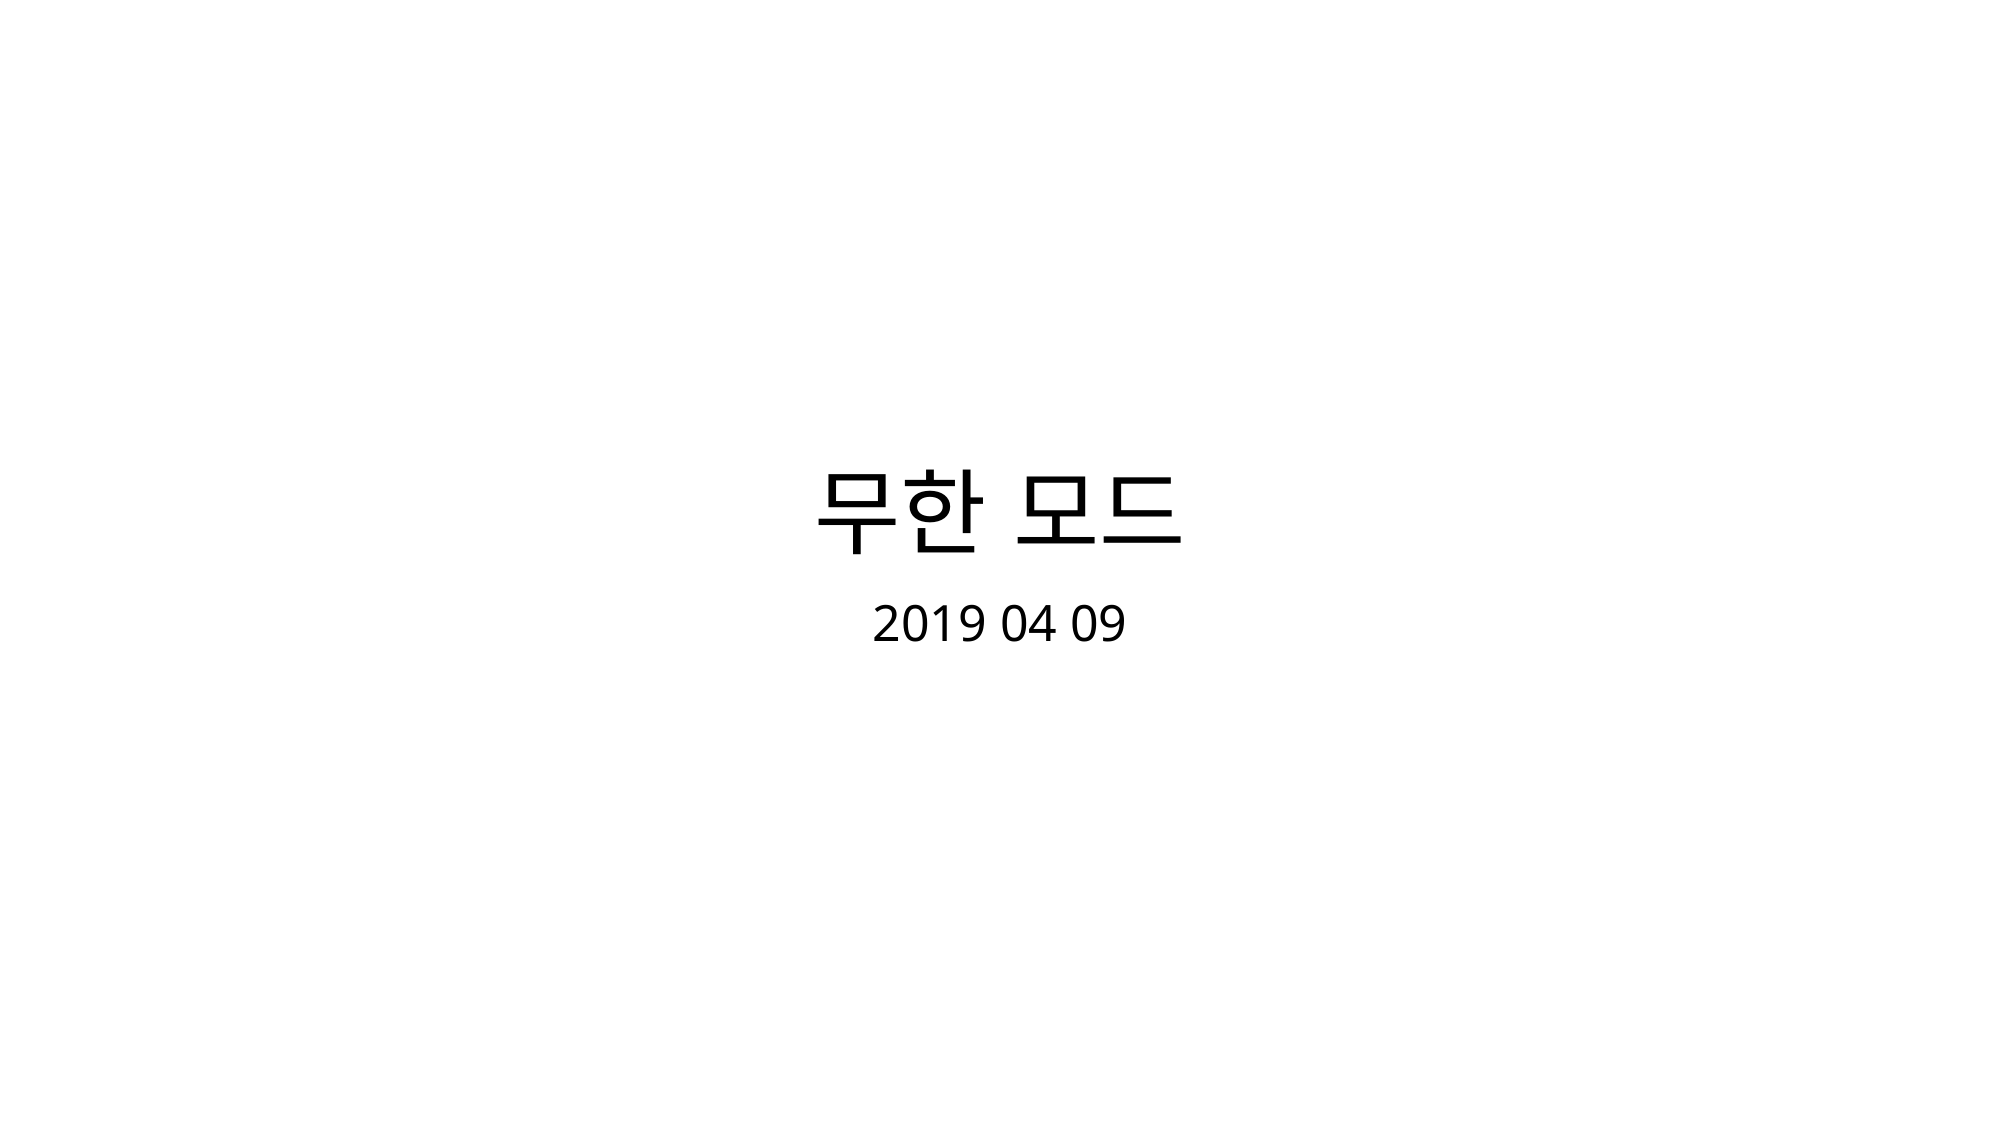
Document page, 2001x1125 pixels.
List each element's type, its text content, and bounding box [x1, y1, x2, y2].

title 무한 모드 [249, 184, 1750, 576]
subtitle 2019 04 09 [249, 590, 1750, 863]
